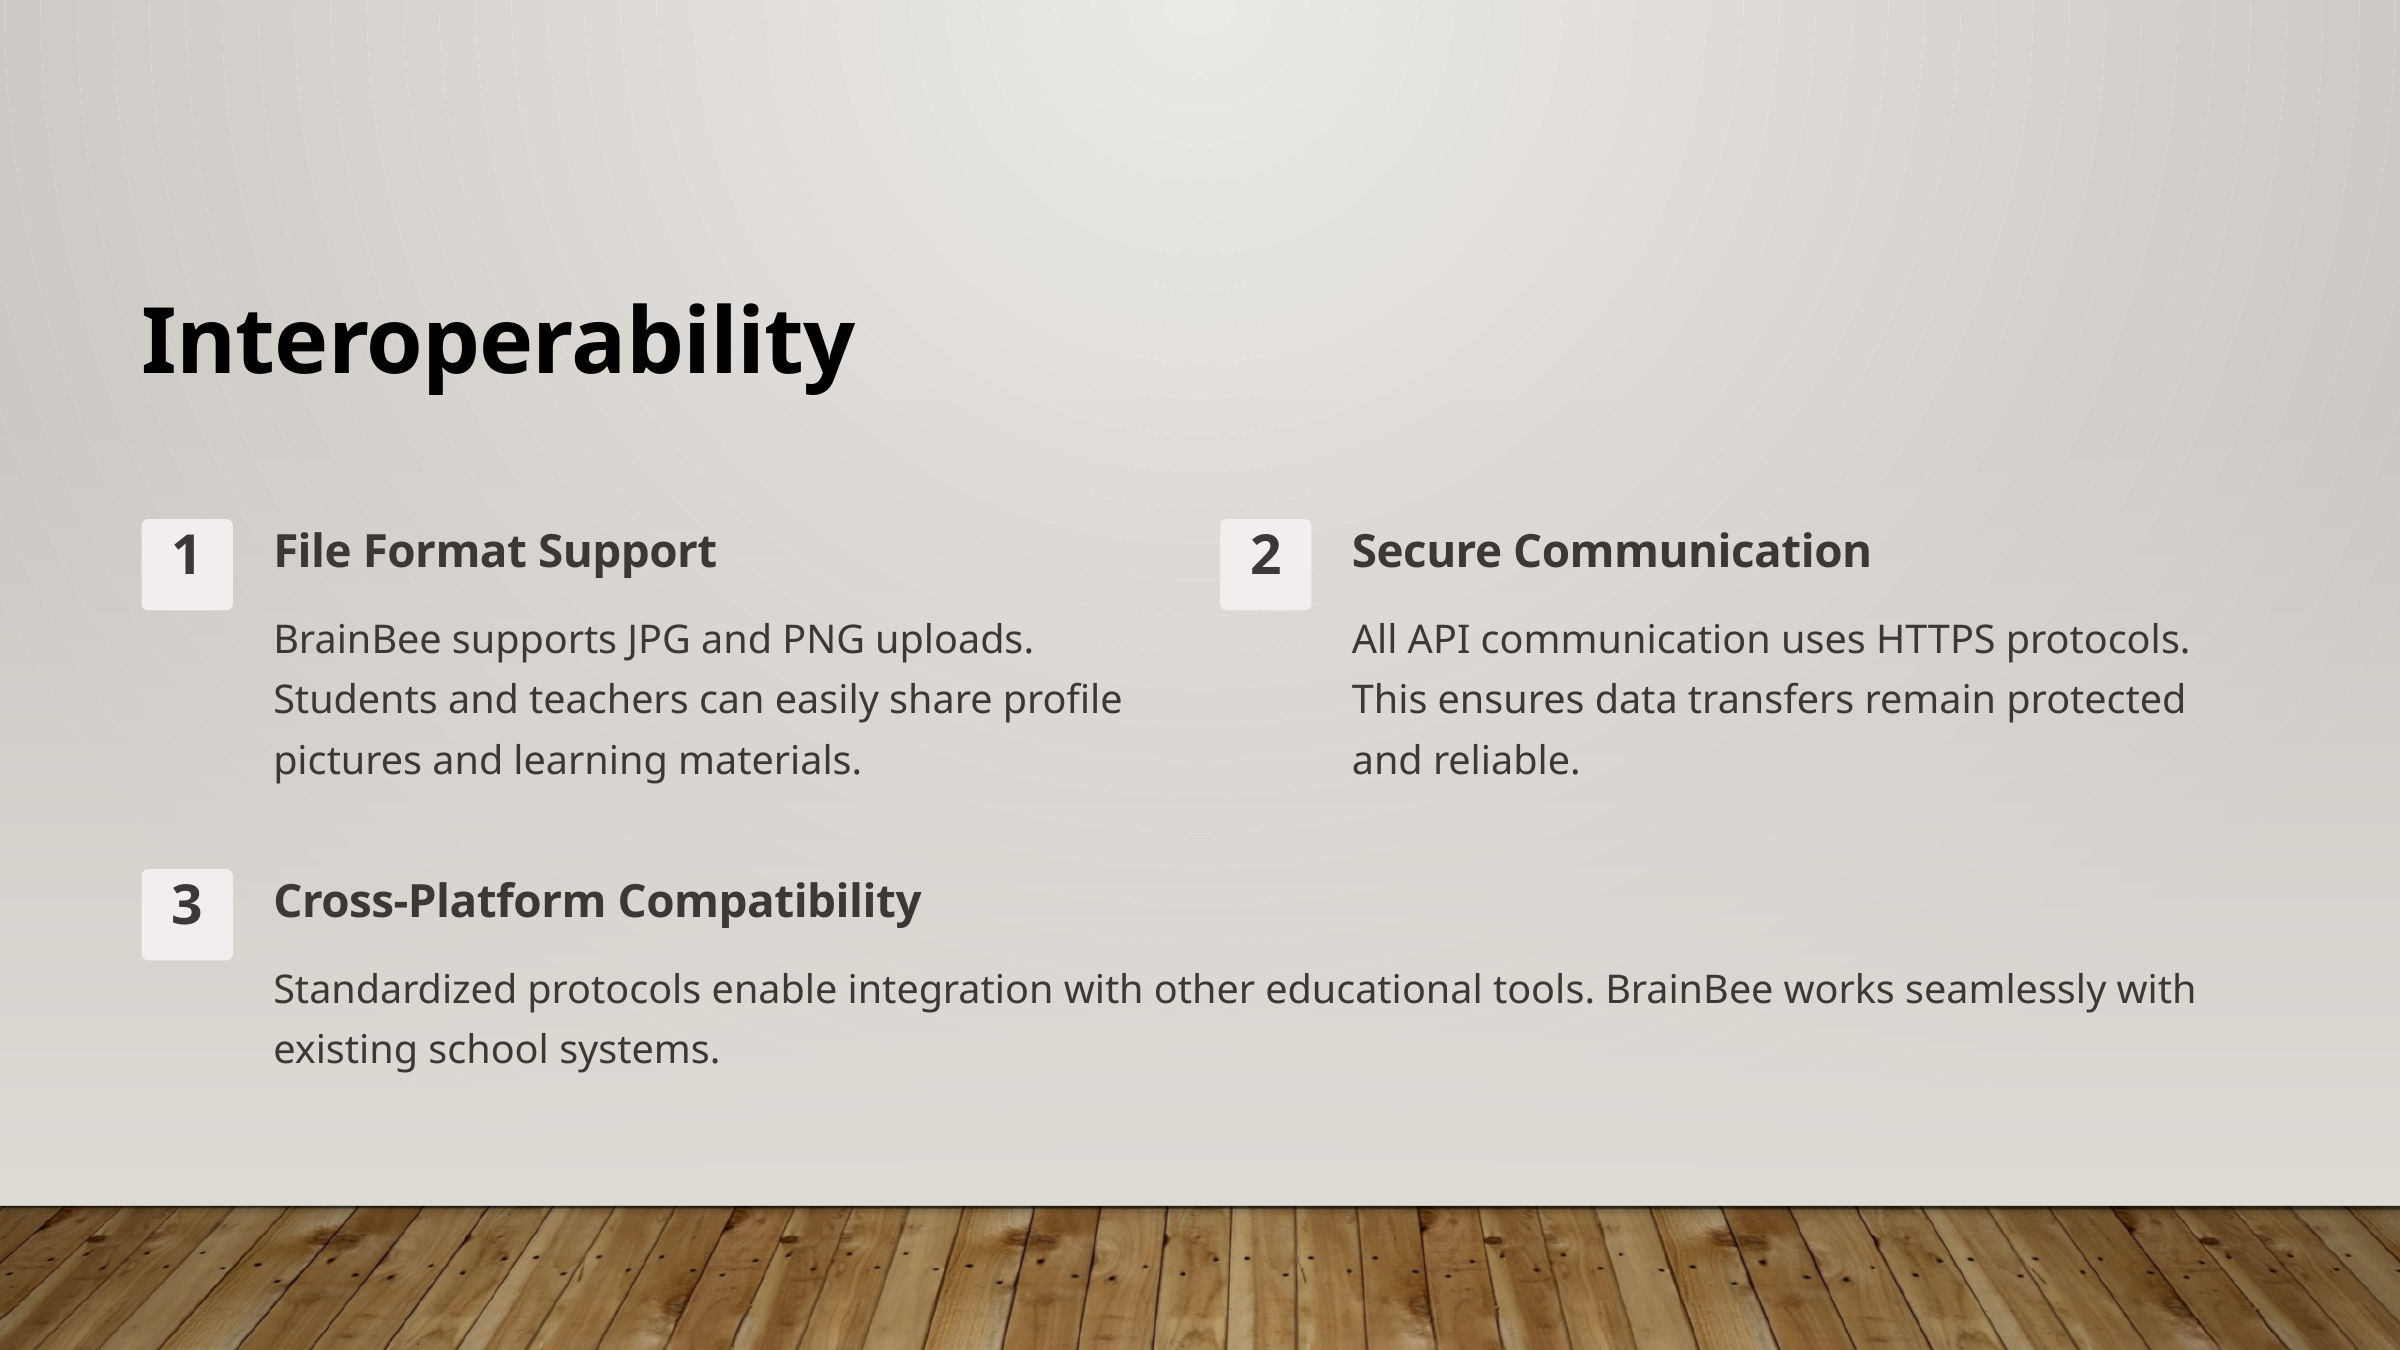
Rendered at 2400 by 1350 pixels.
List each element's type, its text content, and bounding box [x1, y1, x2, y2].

text_box [141, 869, 233, 961]
text_box 2 [1238, 530, 1294, 600]
text_box Interoperability [141, 277, 1062, 393]
picture [0, 1206, 2400, 1350]
text_box File Format Support [273, 519, 747, 577]
text_box 1 [159, 530, 215, 600]
text_box Cross-Platform Compatibility [273, 869, 959, 927]
text_box Secure Communication [1351, 519, 1909, 577]
text_box Standardized protocols enable integration with other educational tools. BrainBee works seamlessly with existing school systems. [273, 950, 2259, 1073]
text_box All API communication uses HTTPS protocols. This ensures data transfers remain protected and reliable. [1351, 600, 2259, 723]
text_box 3 [159, 880, 215, 950]
text_box BrainBee supports JPG and PNG uploads. Students and teachers can easily share profile pictures and learning materials. [273, 600, 1180, 784]
text_box [1220, 519, 1312, 611]
text_box [141, 519, 233, 611]
